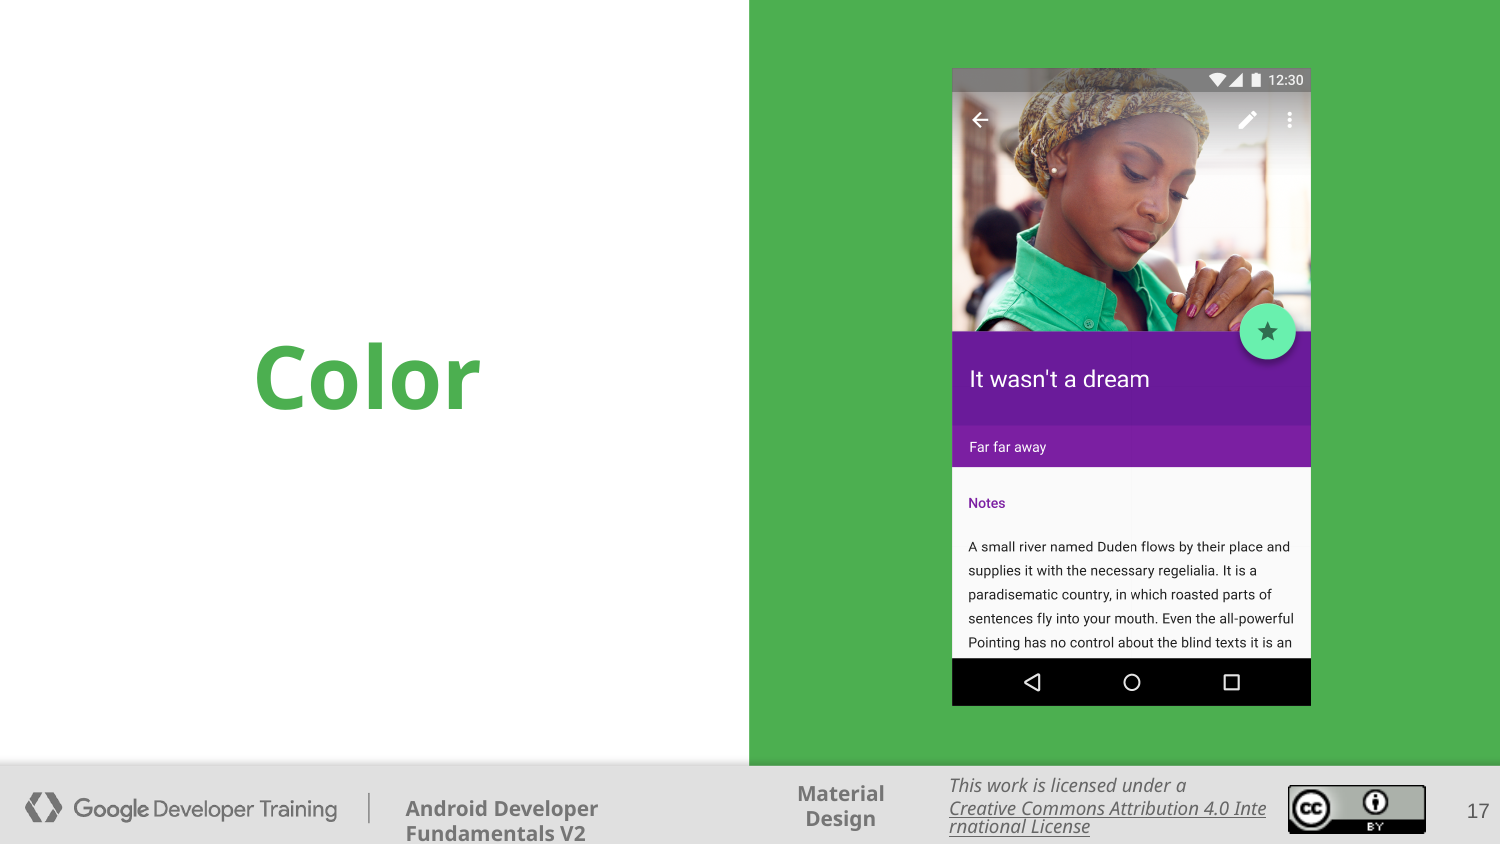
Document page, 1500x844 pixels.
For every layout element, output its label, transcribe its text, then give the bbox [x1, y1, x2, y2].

slide_number ‹#› [1414, 777, 1500, 842]
picture [0, 0, 1500, 844]
title Color [35, 303, 700, 443]
